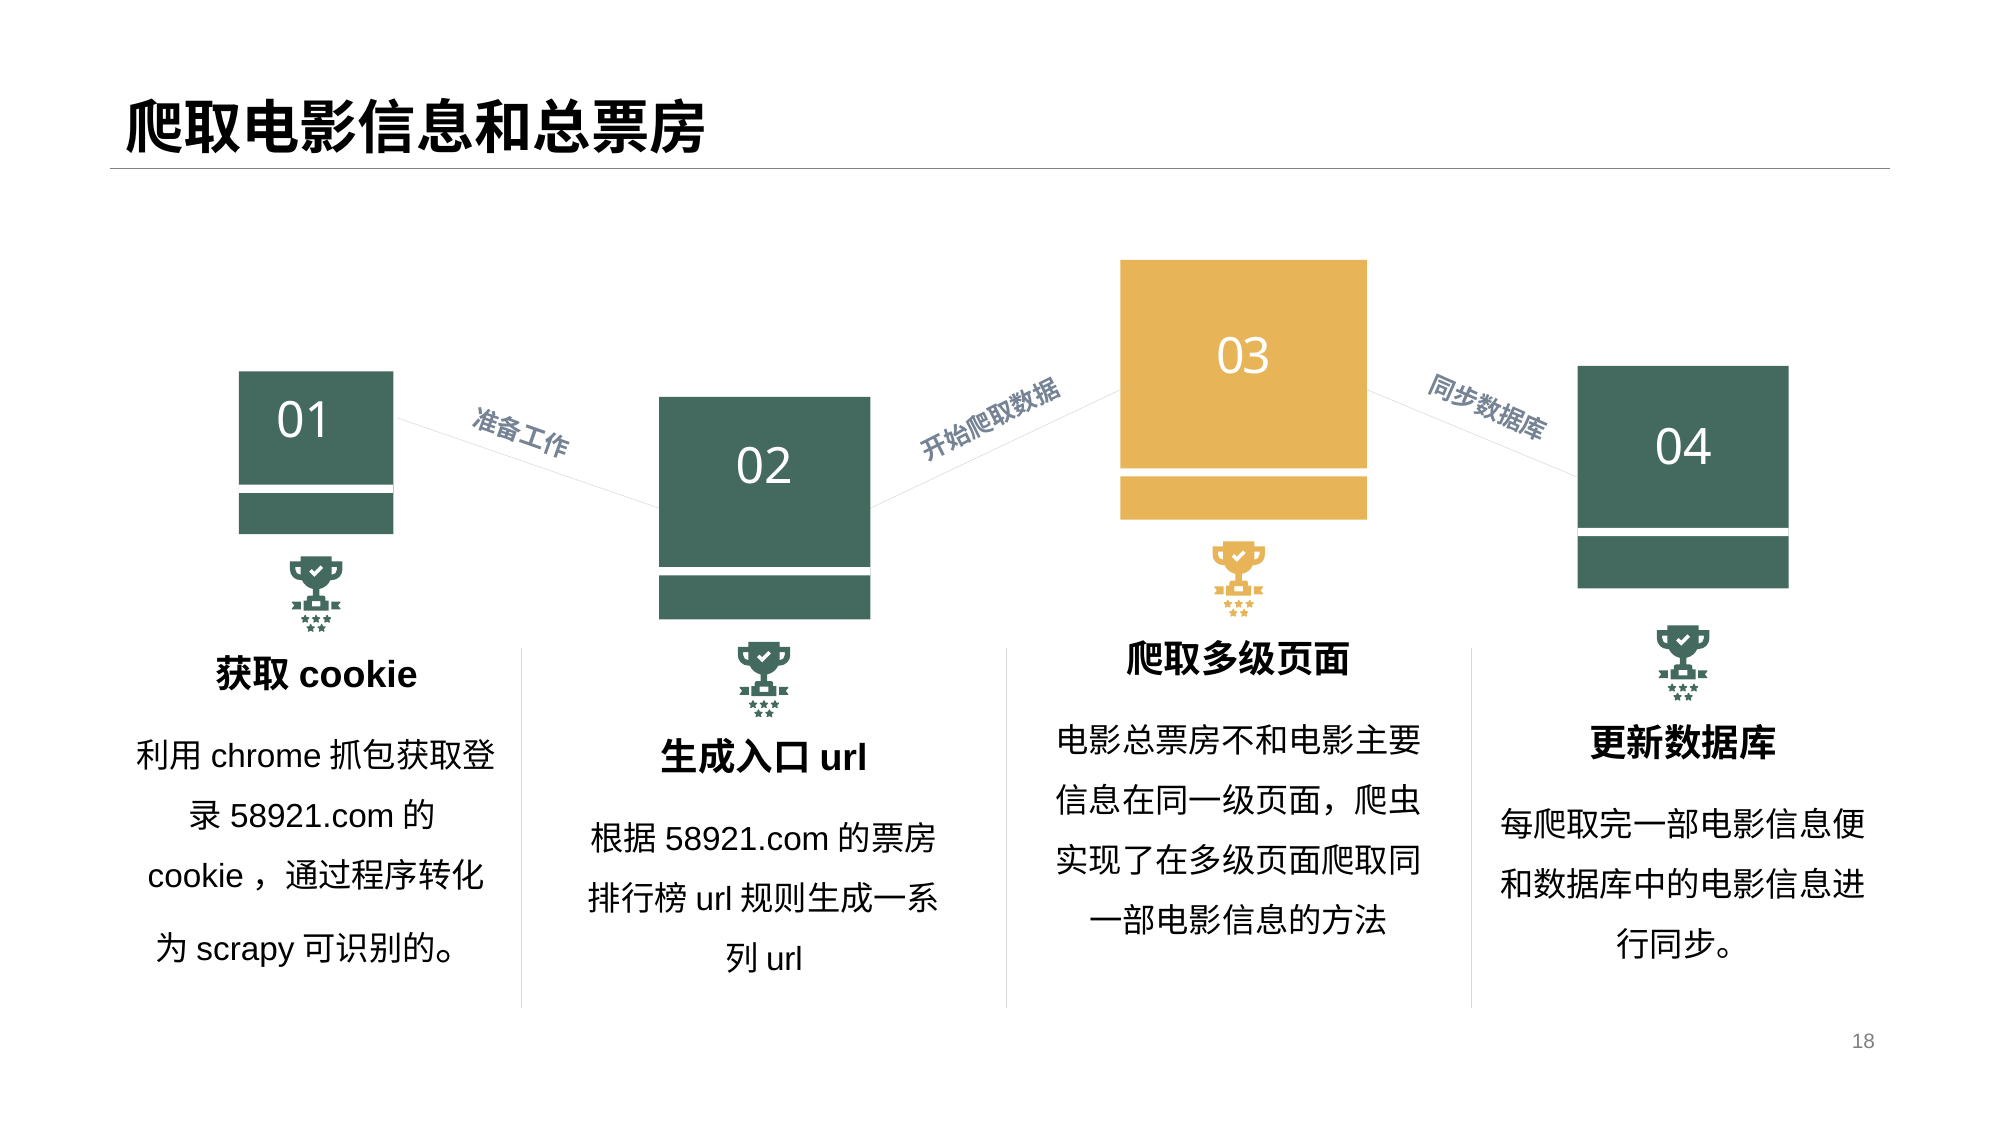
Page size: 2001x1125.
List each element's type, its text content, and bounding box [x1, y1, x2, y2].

title 爬取电影信息和总票房 [109, 0, 1890, 169]
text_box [117, 259, 1882, 1008]
slide_number 18 [1412, 1022, 1890, 1057]
